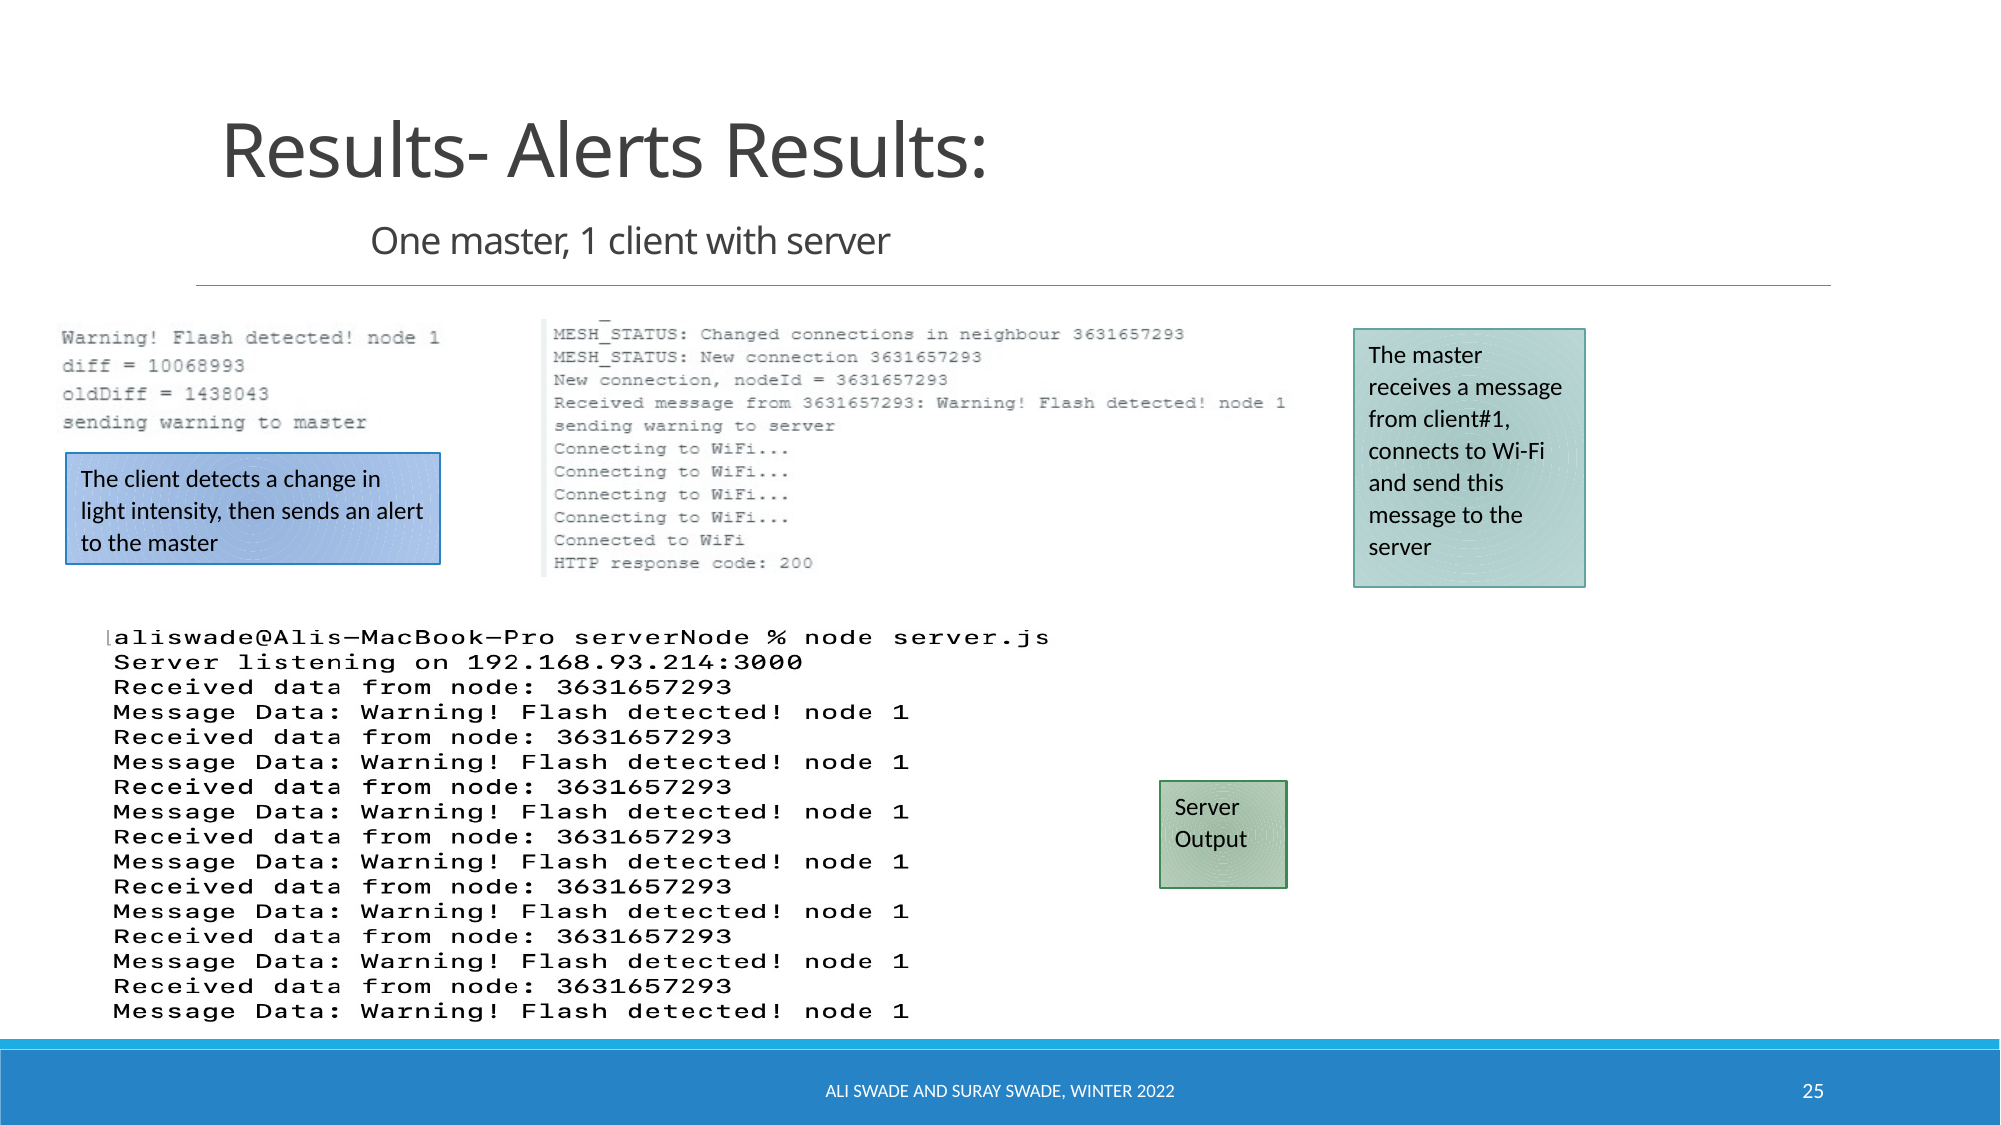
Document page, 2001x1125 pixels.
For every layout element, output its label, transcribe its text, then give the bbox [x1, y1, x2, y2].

footer Ali Swade and Suray Swade, Winter 2022 [604, 1059, 1396, 1120]
text_box The client detects a change in light intensity, then sends an alert to the master [65, 452, 441, 565]
text_box Server Output [1230, 780, 1288, 889]
picture [540, 318, 1325, 578]
picture [102, 629, 1223, 1027]
slide_number 25 [1624, 1059, 1840, 1120]
picture [55, 321, 485, 442]
title Results- Alerts Results: One master, 1 client with server [205, 38, 1856, 277]
text_box The master receives a message from client#1, connects to Wi-Fi and send this message to the server [1353, 328, 1586, 588]
